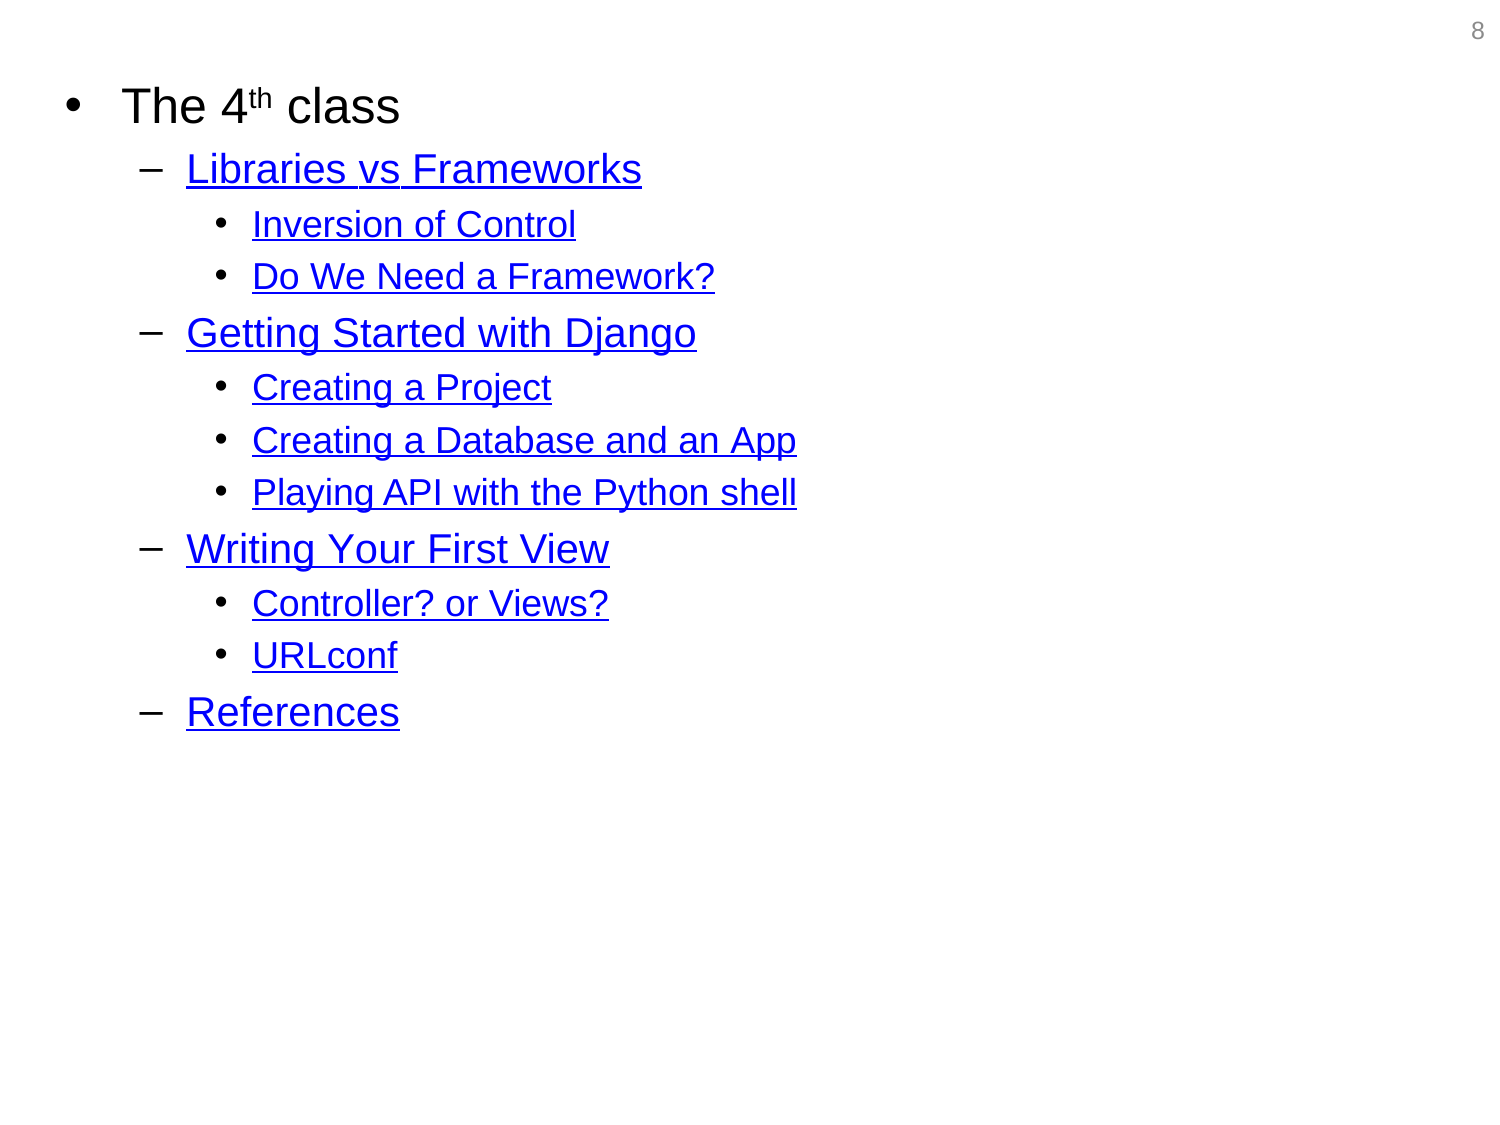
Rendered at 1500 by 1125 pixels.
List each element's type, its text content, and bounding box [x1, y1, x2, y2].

slide_number 8 [1149, 0, 1500, 60]
list The 4th class Libraries vs Frameworks Inversion of Control Do We Need a Framework? Getting Started with Django Creating a Project Creating a Database and an App Playing API with the Python shell Writing Your First View Controller? or Views? URLconf References [49, 66, 1400, 1047]
